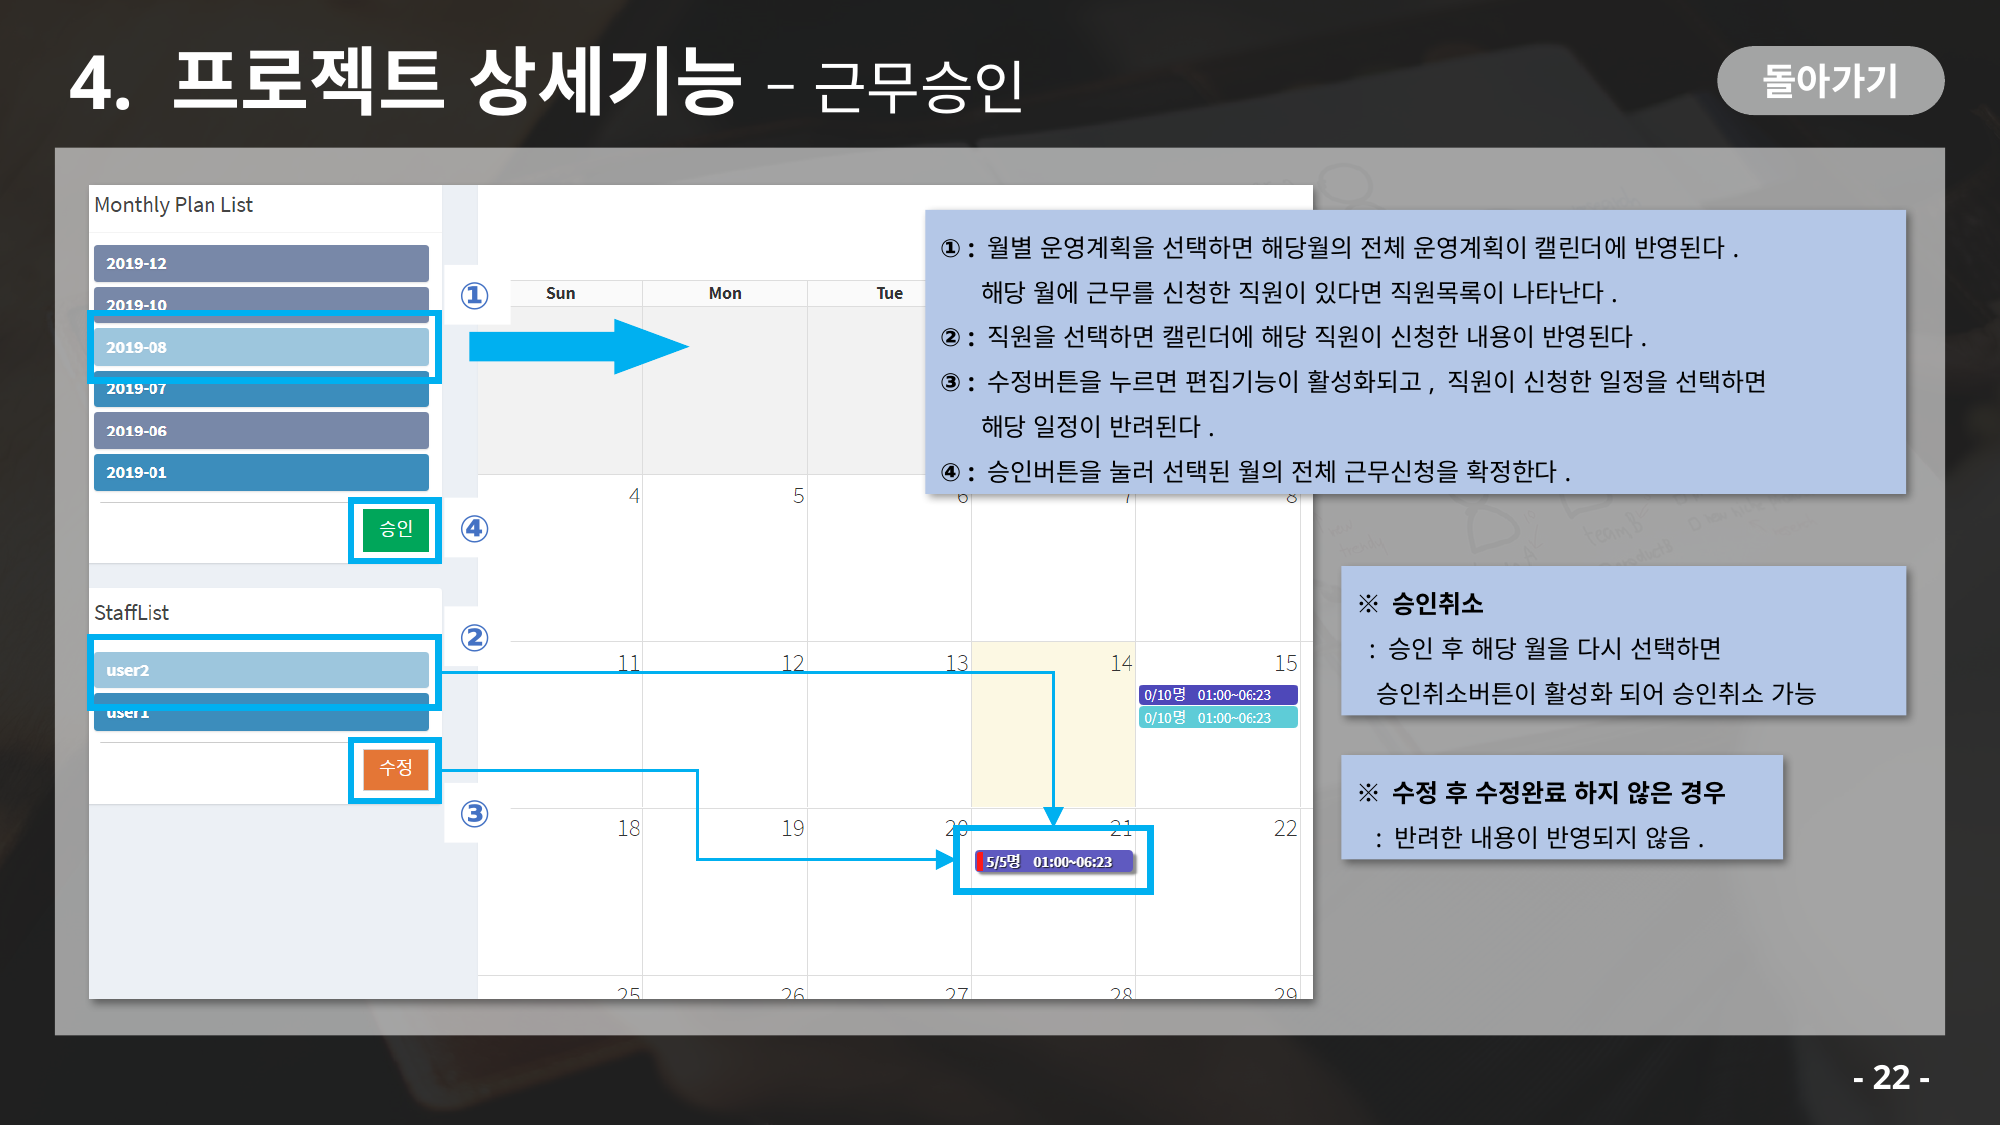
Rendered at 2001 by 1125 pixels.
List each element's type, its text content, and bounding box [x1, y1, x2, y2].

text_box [89, 185, 1907, 1000]
slide_number 22 [1495, 1049, 1946, 1109]
text_box 4. 프로젝트 상세기능 – 근무승인 [55, 27, 1542, 133]
text_box 돌아가기 [1716, 45, 1946, 117]
